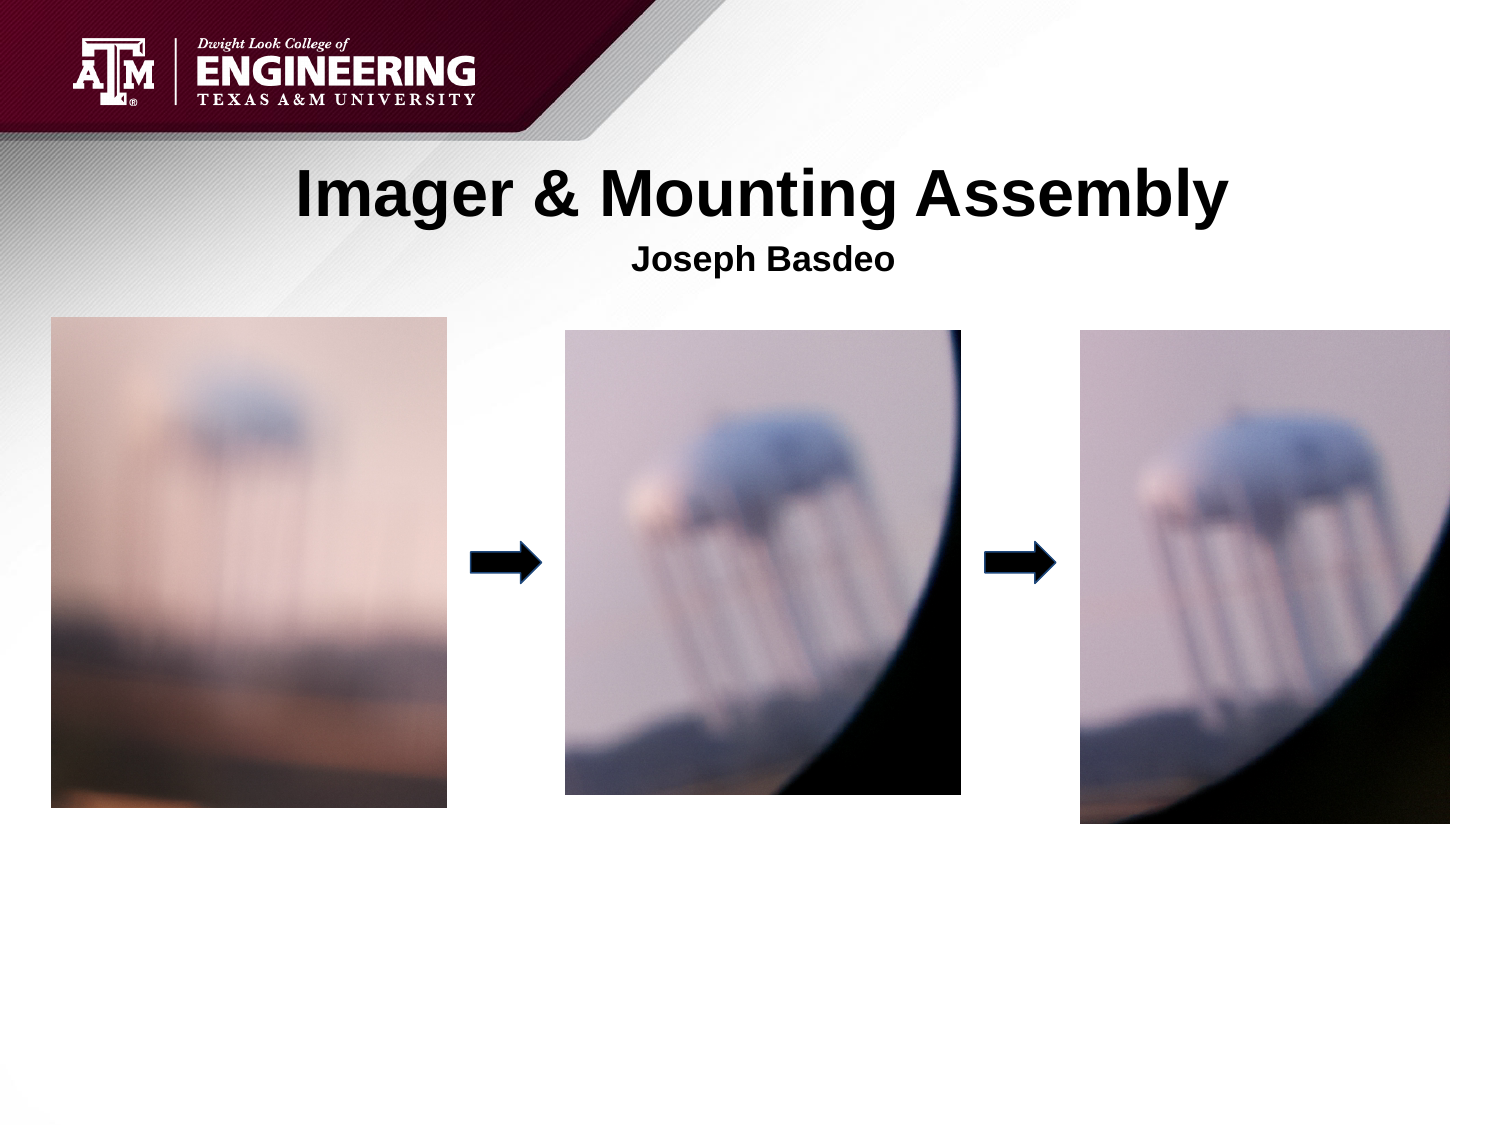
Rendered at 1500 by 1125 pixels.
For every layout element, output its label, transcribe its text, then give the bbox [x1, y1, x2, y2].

text_box [470, 541, 542, 584]
picture [0, 0, 1500, 1125]
text_box [984, 541, 1056, 584]
text_box Imager & Mounting Assembly Joseph Basdeo [88, 142, 1439, 274]
